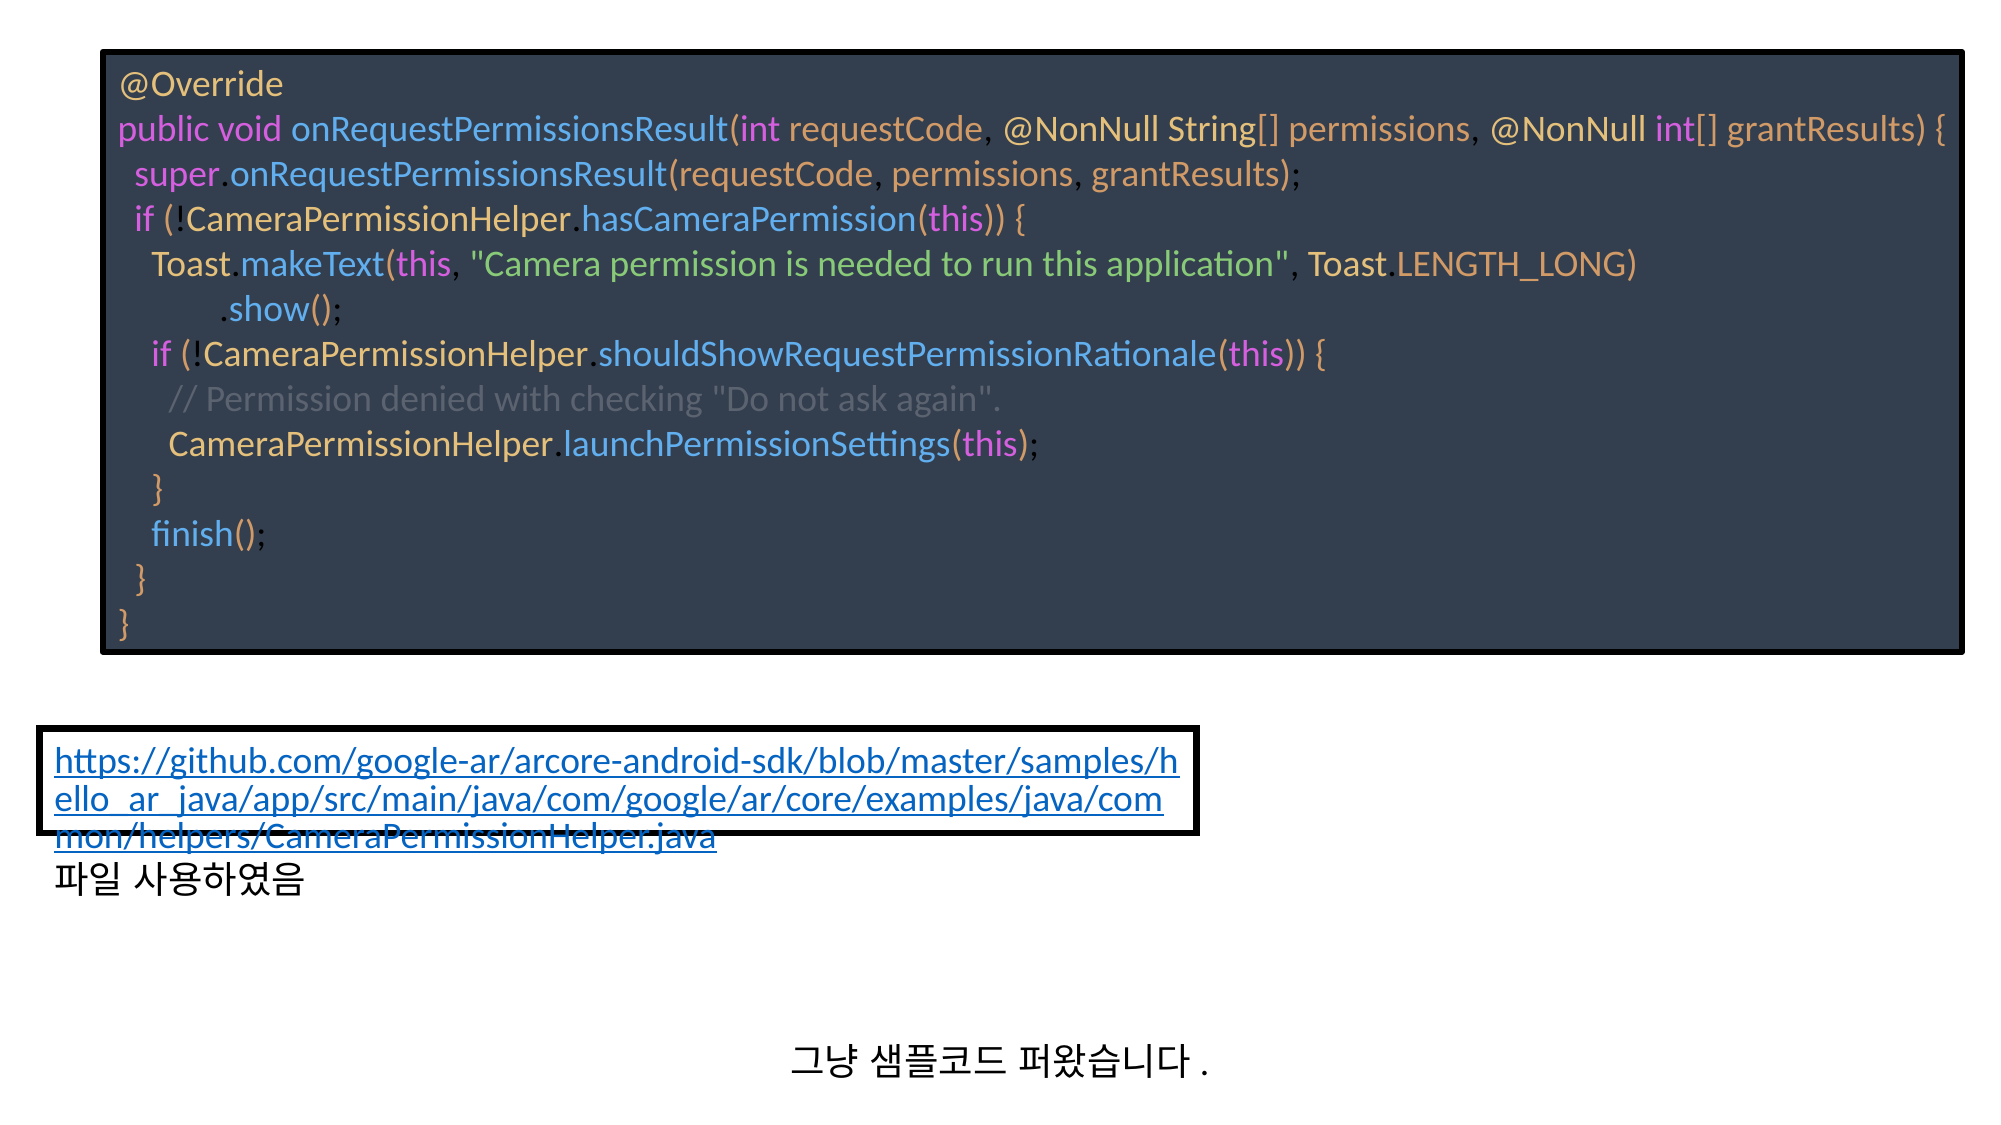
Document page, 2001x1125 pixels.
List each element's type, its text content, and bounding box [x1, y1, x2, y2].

text_box https://github.com/google-ar/arcore-android-sdk/blob/master/samples/hello_ar_java/app/src/main/java/com/google/ar/core/examples/java/common/helpers/CameraPermissionHelper.java 파일 사용하였음 [39, 728, 1197, 834]
text_box 그냥 샘플코드 퍼왔습니다. [775, 1030, 1225, 1091]
text_box @Override public void onRequestPermissionsResult(int requestCode, @NonNull String[] permissions, @NonNull int[] grantResults) { super.onRequestPermissionsResult(requestCode, permissions, grantResults); if (!CameraPermissionHelper.hasCameraPermission(this)) { Toast.makeText(this, "Camera permission is needed to run this application", Toast.LENGTH_LONG) .show(); if (!CameraPermissionHelper.shouldShowRequestPermissionRationale(this)) { // Permission denied with checking "Do not ask again". CameraPermissionHelper.launchPermissionSettings(this); } finish(); } } [102, 51, 1962, 652]
